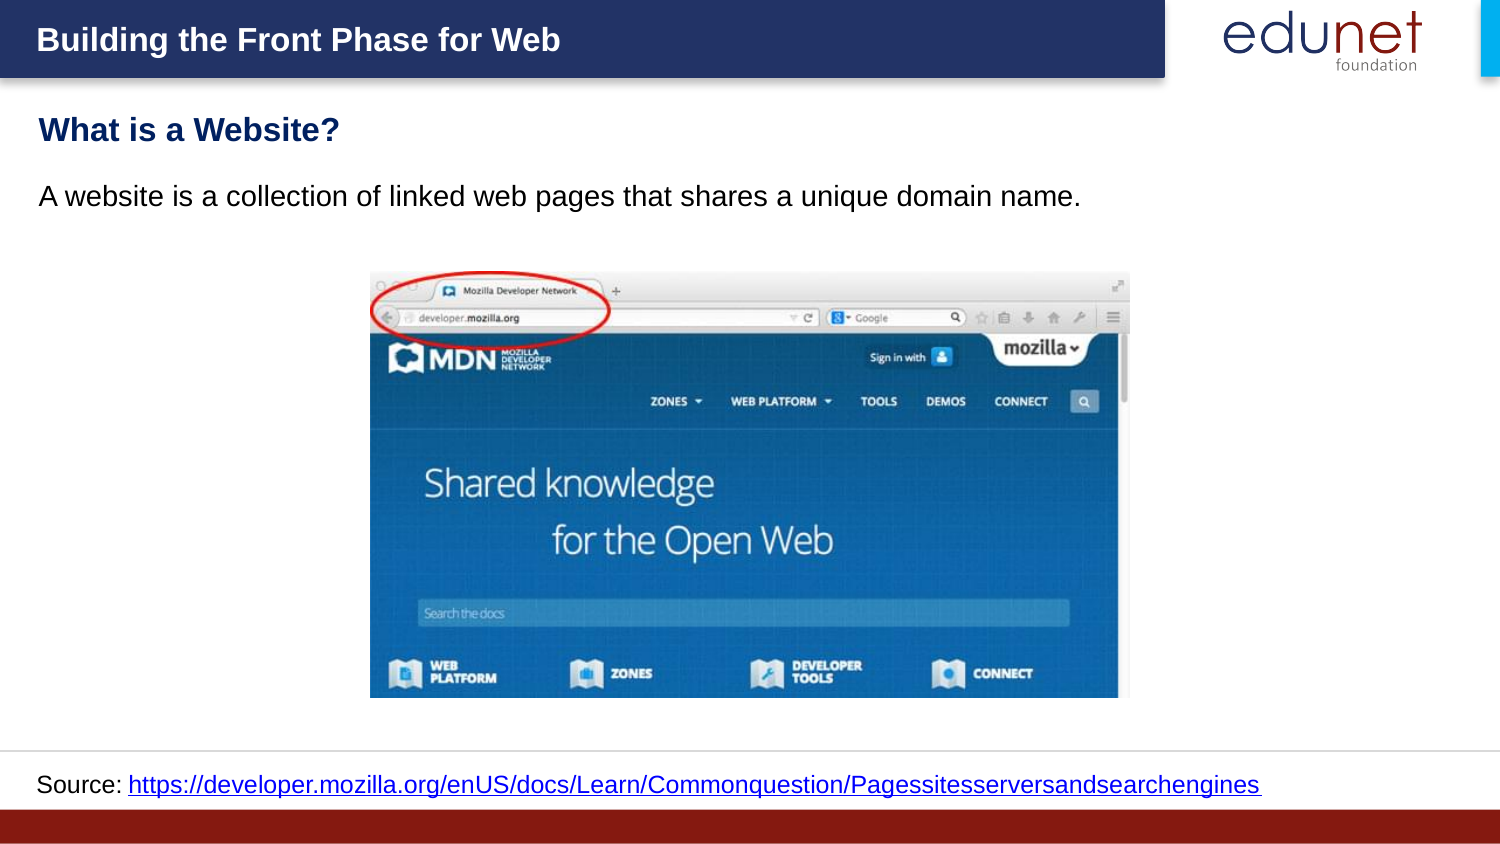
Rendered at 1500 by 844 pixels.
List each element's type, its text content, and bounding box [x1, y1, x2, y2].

picture [370, 271, 1130, 698]
text_box https://developer.mozilla.org/enUS/docs/Learn/Commonquestion/Pagessitesserversandsearchengines [140, 761, 1313, 807]
picture [1219, 8, 1424, 75]
title What is a Website? [23, 101, 750, 153]
text_box A website is a collection of linked web pages that shares a unique domain name. [27, 171, 1298, 218]
text_box Source: [21, 761, 140, 807]
